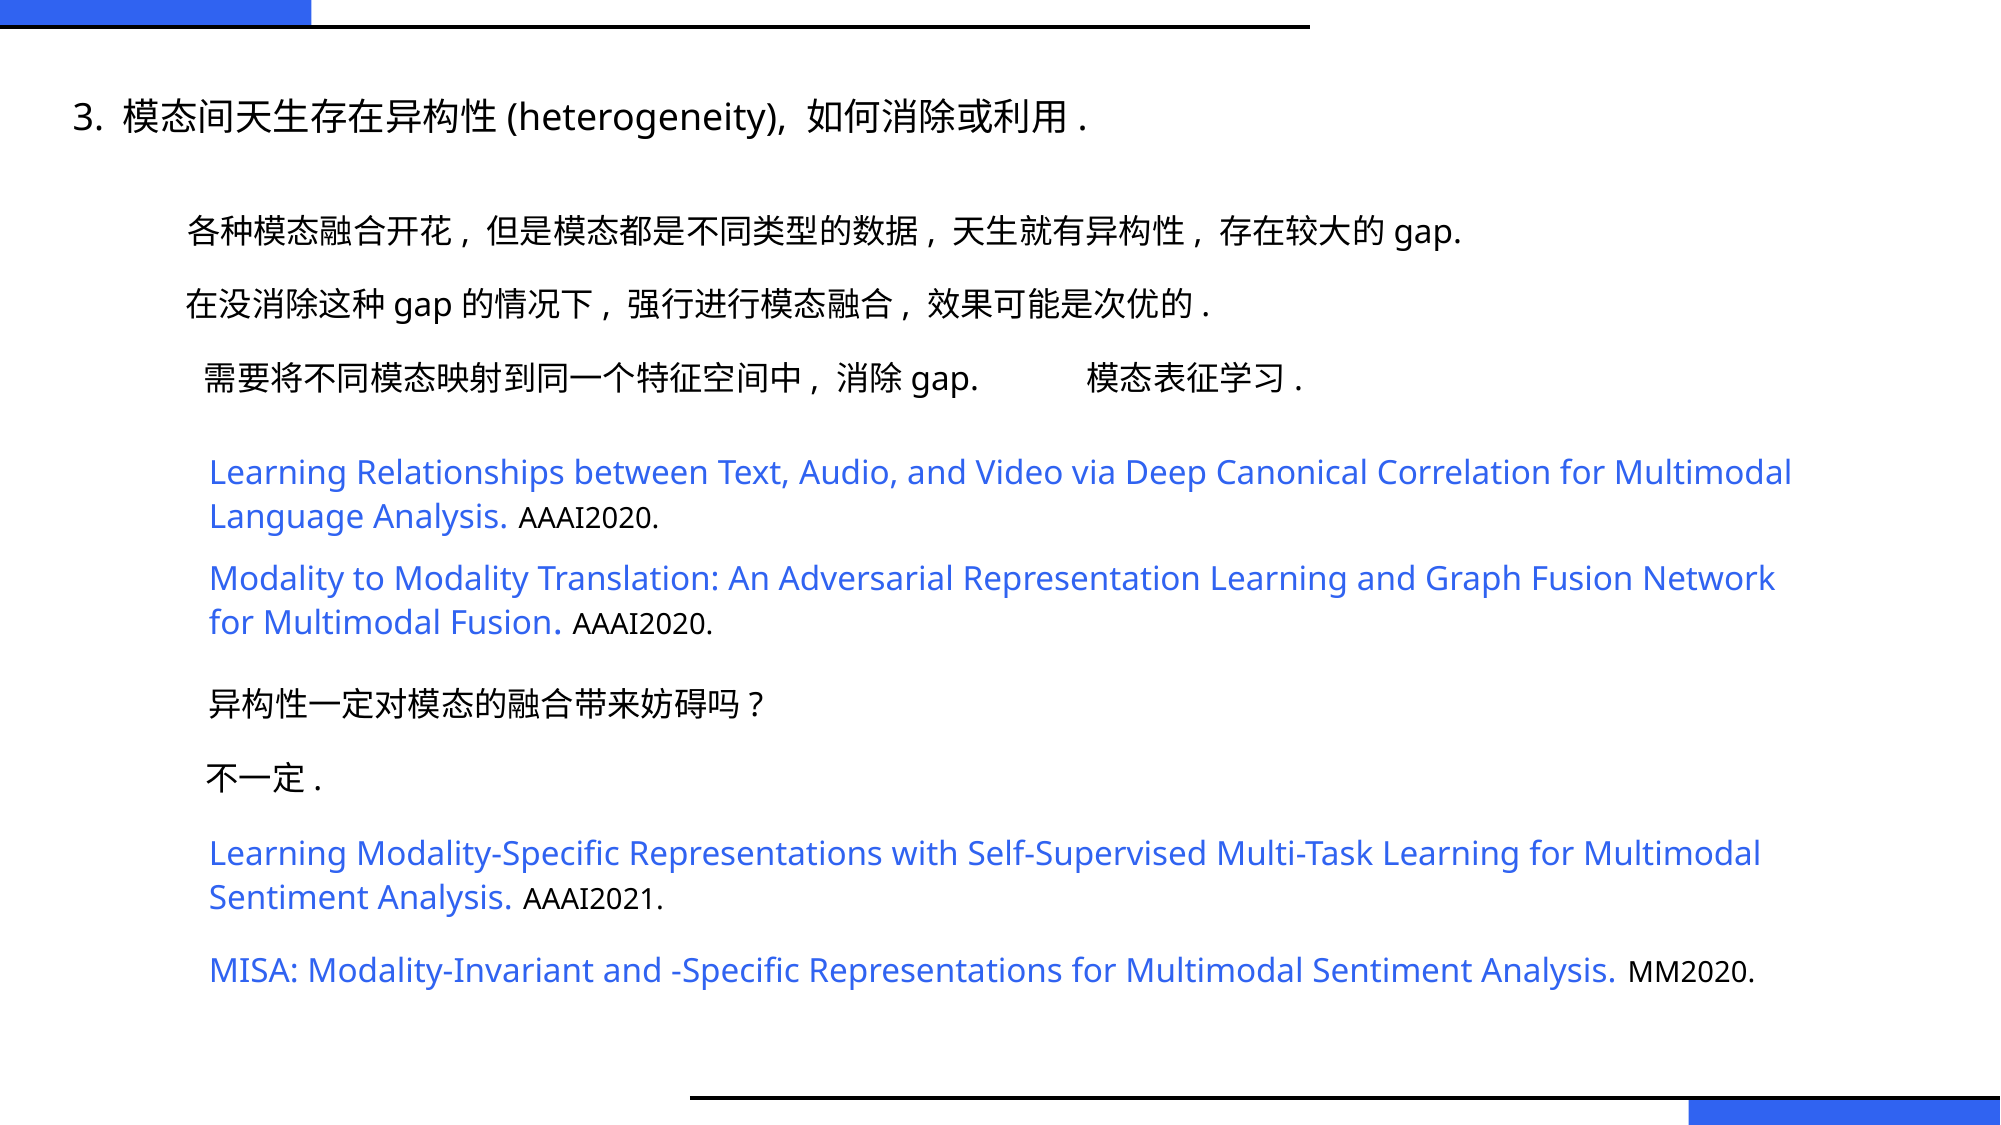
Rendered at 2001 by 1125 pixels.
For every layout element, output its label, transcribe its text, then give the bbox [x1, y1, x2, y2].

text_box MISA: Modality-Invariant and -Specific Representations for Multimodal Sentiment Analysis. MM2020. [194, 941, 1773, 996]
text_box 不一定. [190, 749, 346, 805]
text_box 异构性一定对模态的融合带来妨碍吗? [194, 676, 787, 731]
text_box Learning Relationships between Text, Audio, and Video via Deep Canonical Correlation for Multimodal Language Analysis. AAAI2020. [194, 443, 1821, 544]
text_box Learning Modality-Specific Representations with Self-Supervised Multi-Task Learning for Multimodal Sentiment Analysis. AAAI2021. [194, 824, 1821, 925]
text_box 各种模态融合开花, 但是模态都是不同类型的数据, 天生就有异构性, 存在较大的gap. [172, 202, 1486, 258]
text_box 3. 模态间天生存在异构性(heterogeneity), 如何消除或利用. [57, 85, 1103, 146]
text_box 在没消除这种gap的情况下, 强行进行模态融合, 效果可能是次优的. [171, 275, 1234, 331]
text_box 模态表征学习. [1071, 349, 1327, 405]
text_box Modality to Modality Translation: An Adversarial Representation Learning and Graph Fusion Network for Multimodal Fusion. AAAI2020. [194, 549, 1809, 650]
text_box 需要将不同模态映射到同一个特征空间中, 消除gap. [189, 349, 1003, 405]
